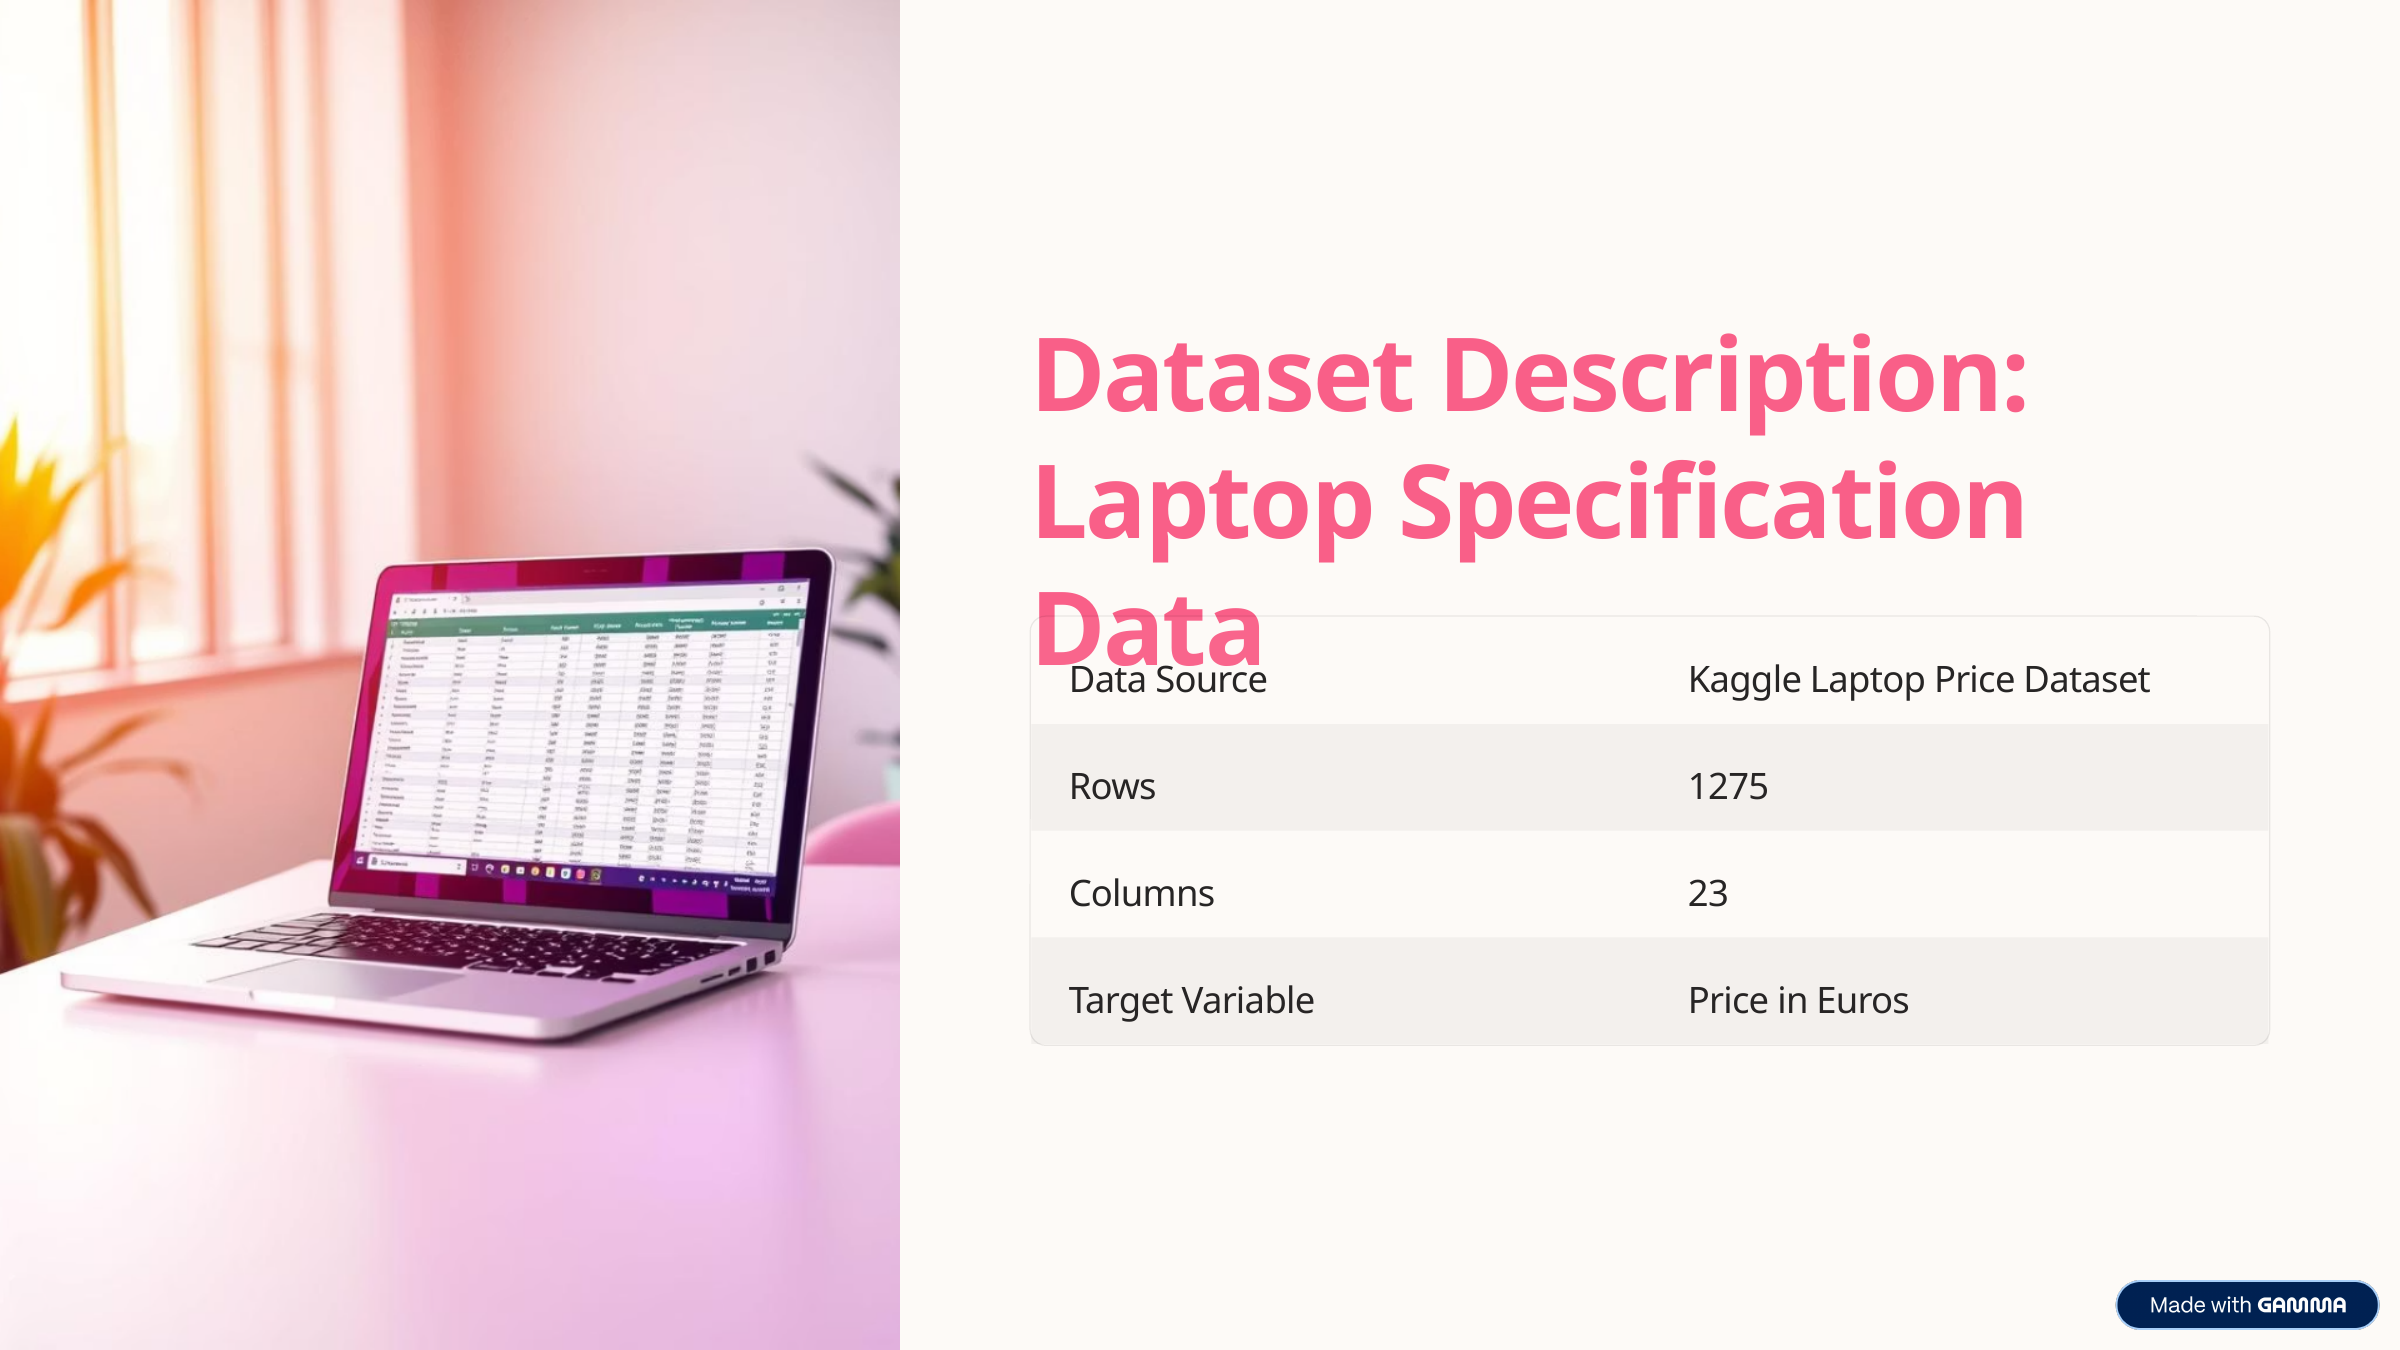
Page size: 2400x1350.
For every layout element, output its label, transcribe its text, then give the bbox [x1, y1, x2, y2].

text_box [1031, 937, 2269, 1044]
text_box Kaggle Laptop Price Dataset [1687, 640, 2232, 701]
text_box [1031, 724, 2269, 830]
text_box [1031, 830, 2269, 937]
text_box Data Source [1068, 640, 1613, 701]
text_box 1275 [1687, 747, 2232, 808]
text_box 23 [1687, 854, 2232, 914]
text_box Columns [1068, 854, 1613, 914]
picture [0, 0, 900, 1350]
text_box [1031, 617, 2269, 724]
text_box Dataset Description: Laptop Specification Data [1030, 304, 2270, 561]
text_box Price in Euros [1687, 961, 2232, 1021]
text_box Target Variable [1068, 961, 1613, 1021]
picture [2106, 1271, 2389, 1339]
text_box Rows [1068, 747, 1613, 808]
